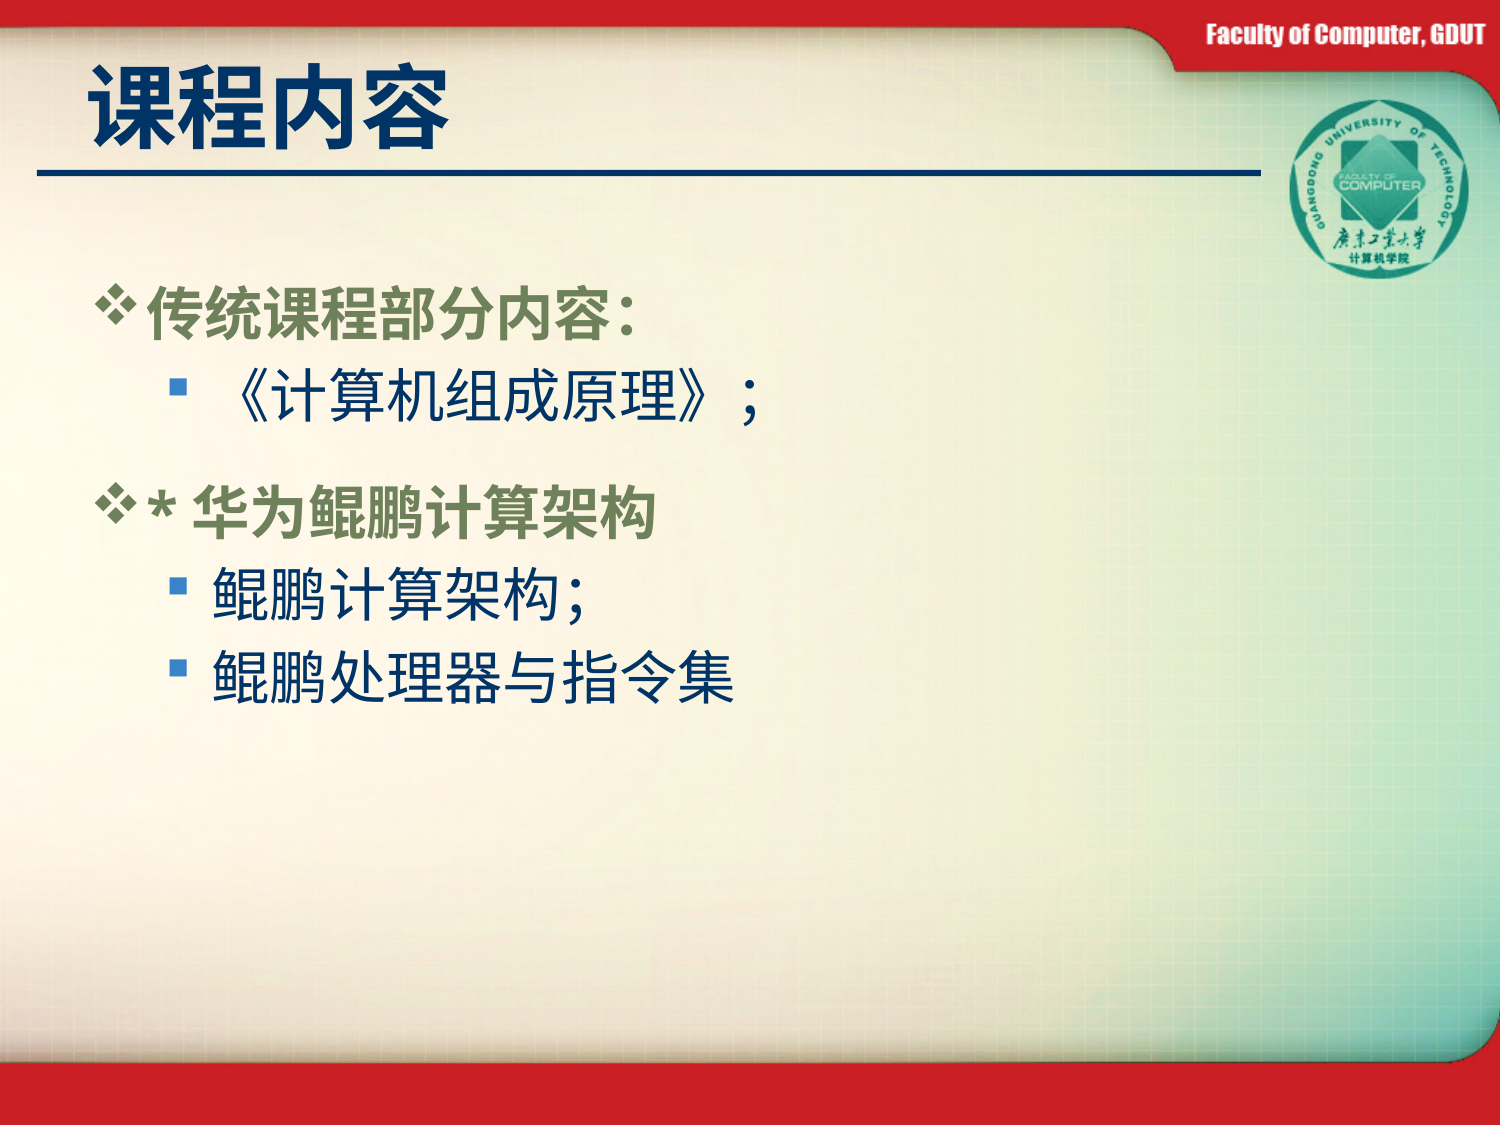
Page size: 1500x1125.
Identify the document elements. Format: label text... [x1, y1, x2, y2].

text_box 传统课程部分内容： 《计算机组成原理》； *华为鲲鹏计算架构 鲲鹏计算架构； 鲲鹏处理器与指令集 [74, 234, 1425, 1005]
picture [0, 0, 1500, 1125]
text_box 课程内容 [70, 42, 638, 168]
